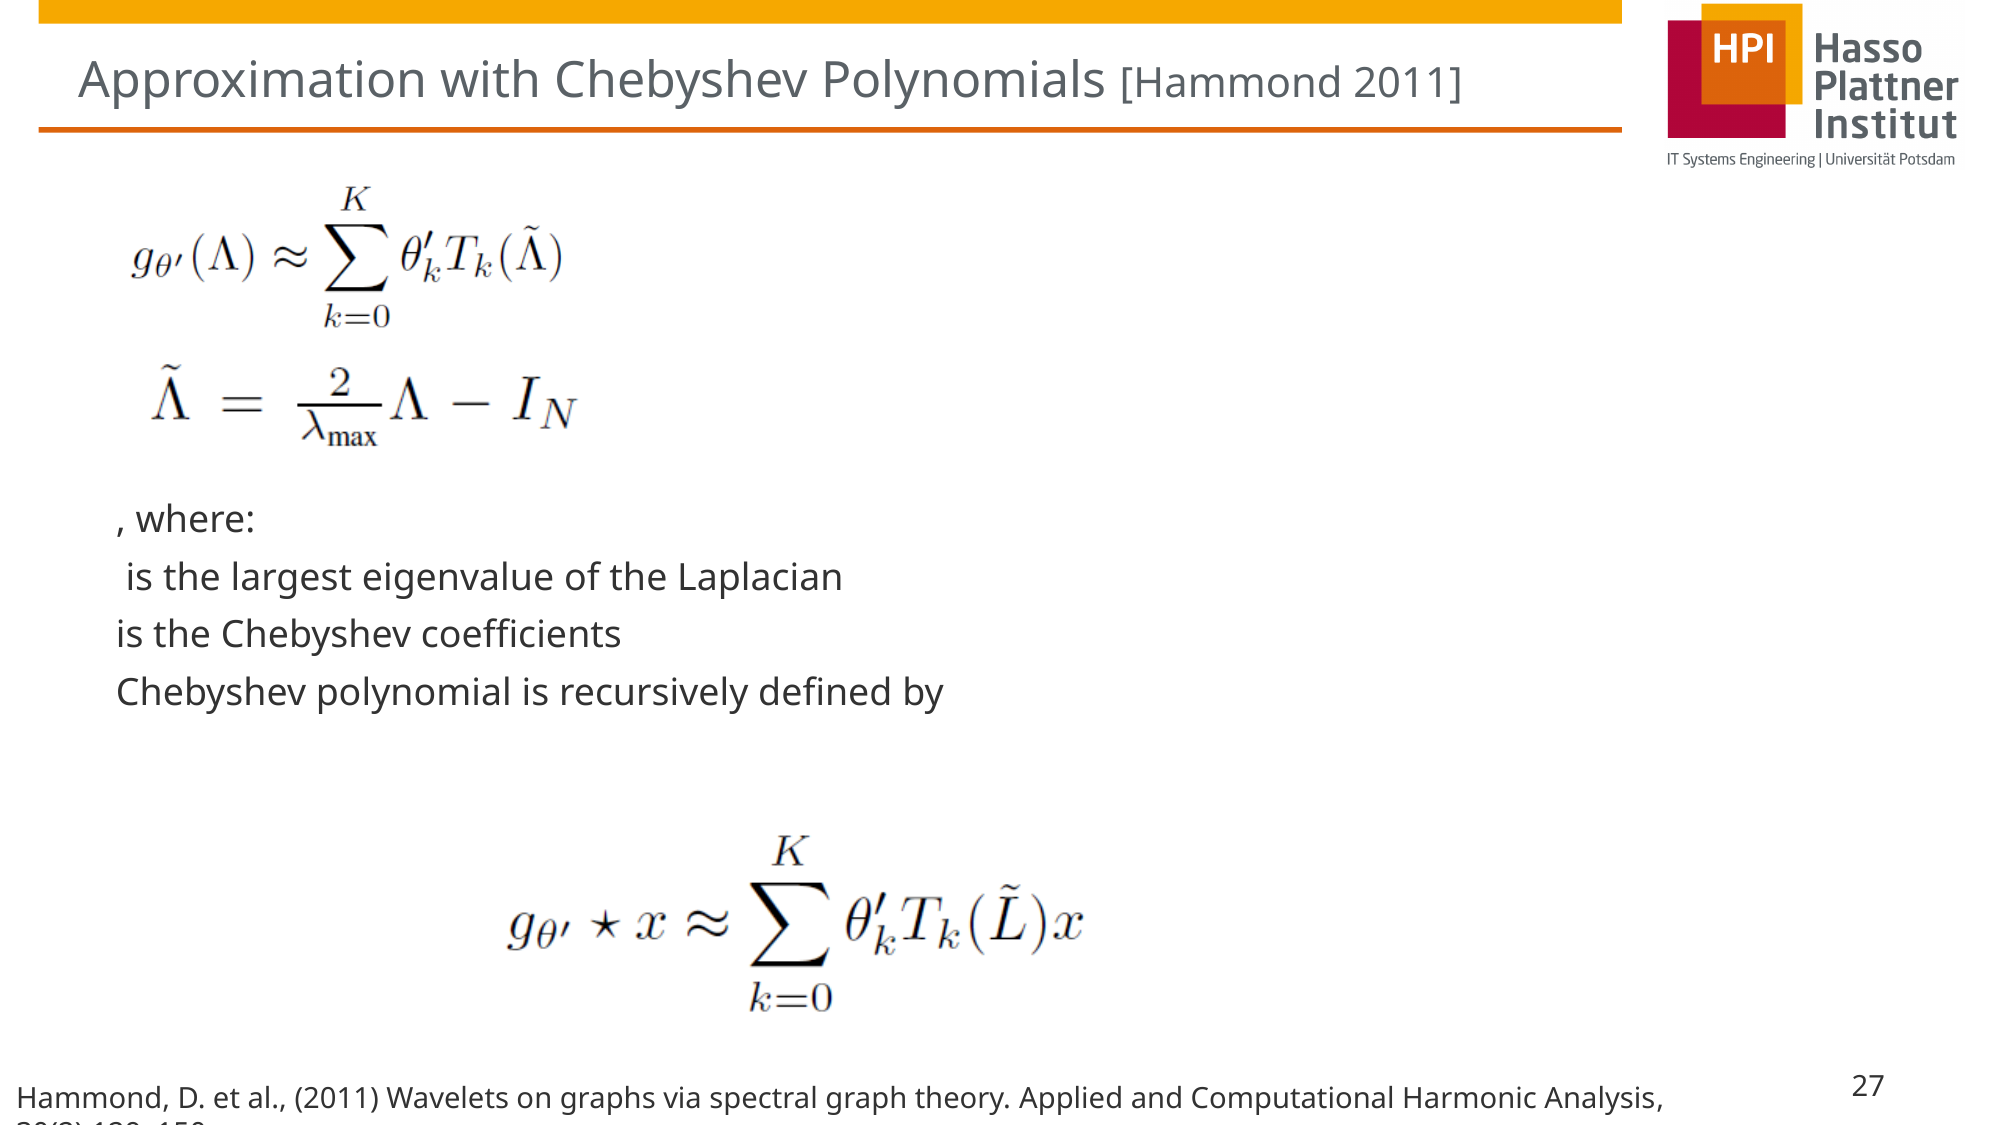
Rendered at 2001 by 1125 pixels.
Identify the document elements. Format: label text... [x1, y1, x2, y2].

picture [493, 828, 1092, 1015]
slide_number 27 [1834, 1064, 1961, 1107]
picture [1664, 0, 1965, 170]
picture [147, 352, 583, 455]
text_box Hammond, D. et al., (2011) Wavelets on graphs via spectral graph theory. Applied and Computational Harmonic Analysis, 30(2):129–150 [16, 1079, 1685, 1123]
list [127, 178, 572, 330]
title Approximation with Chebyshev Polynomials [Hammond 2011] [78, 23, 1583, 109]
